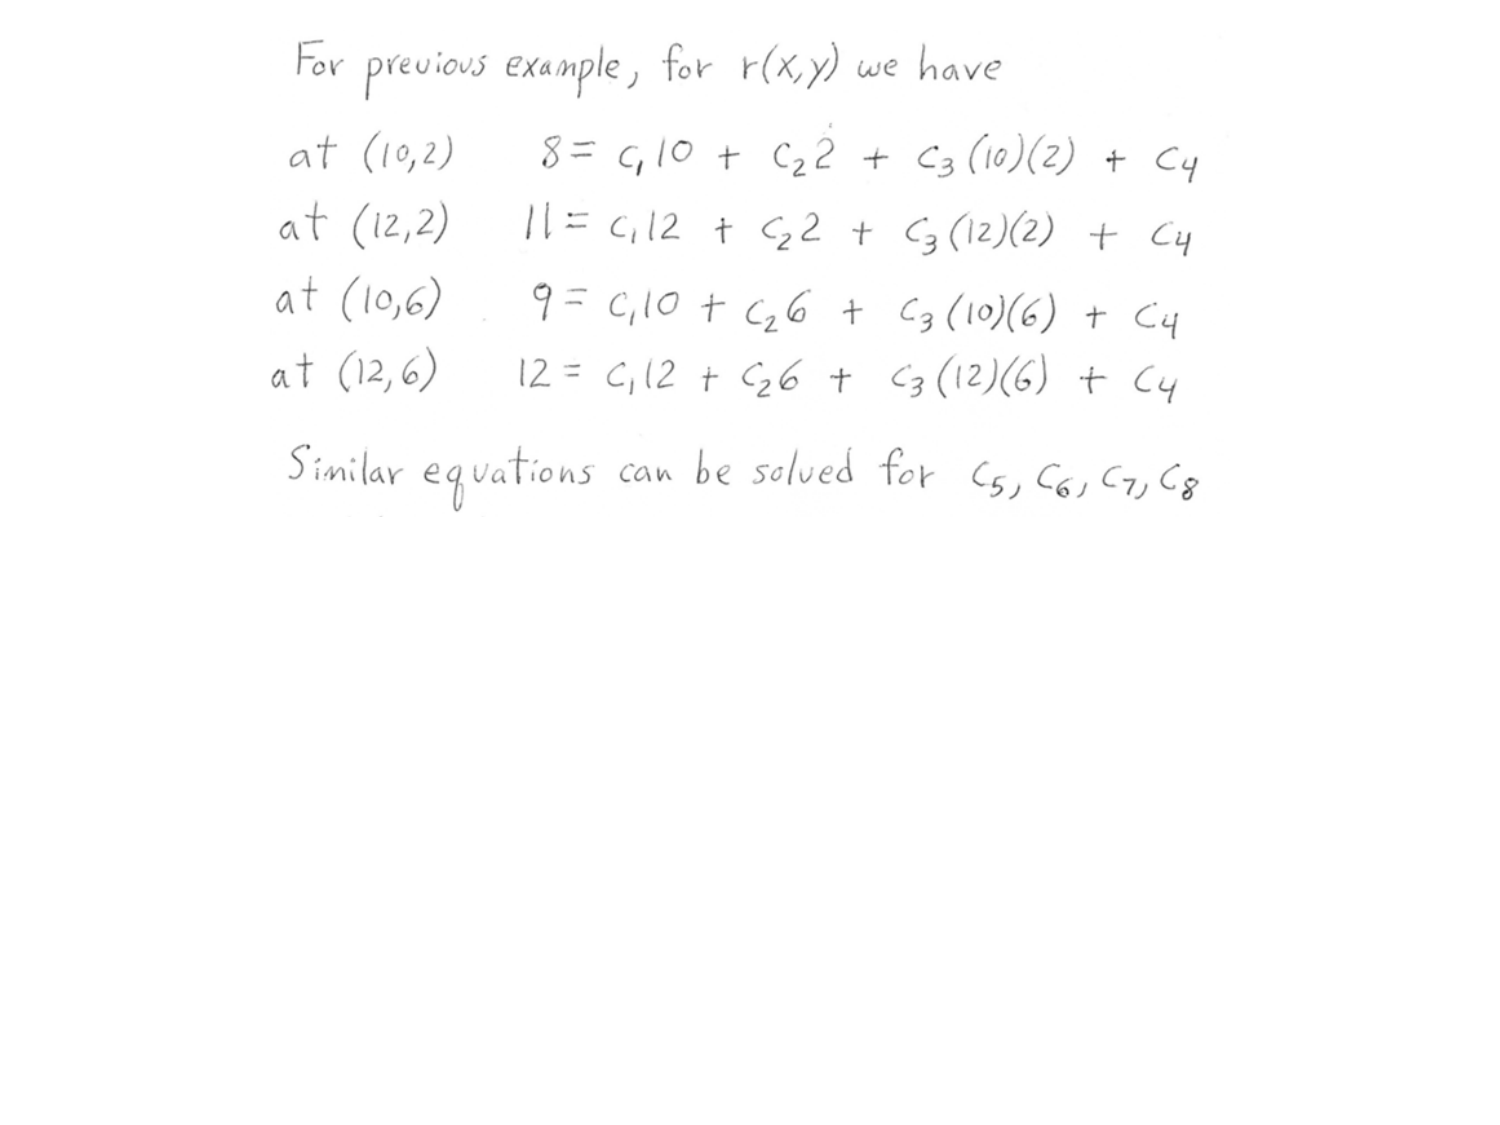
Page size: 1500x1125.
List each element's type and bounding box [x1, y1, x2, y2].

picture [269, 29, 1230, 517]
